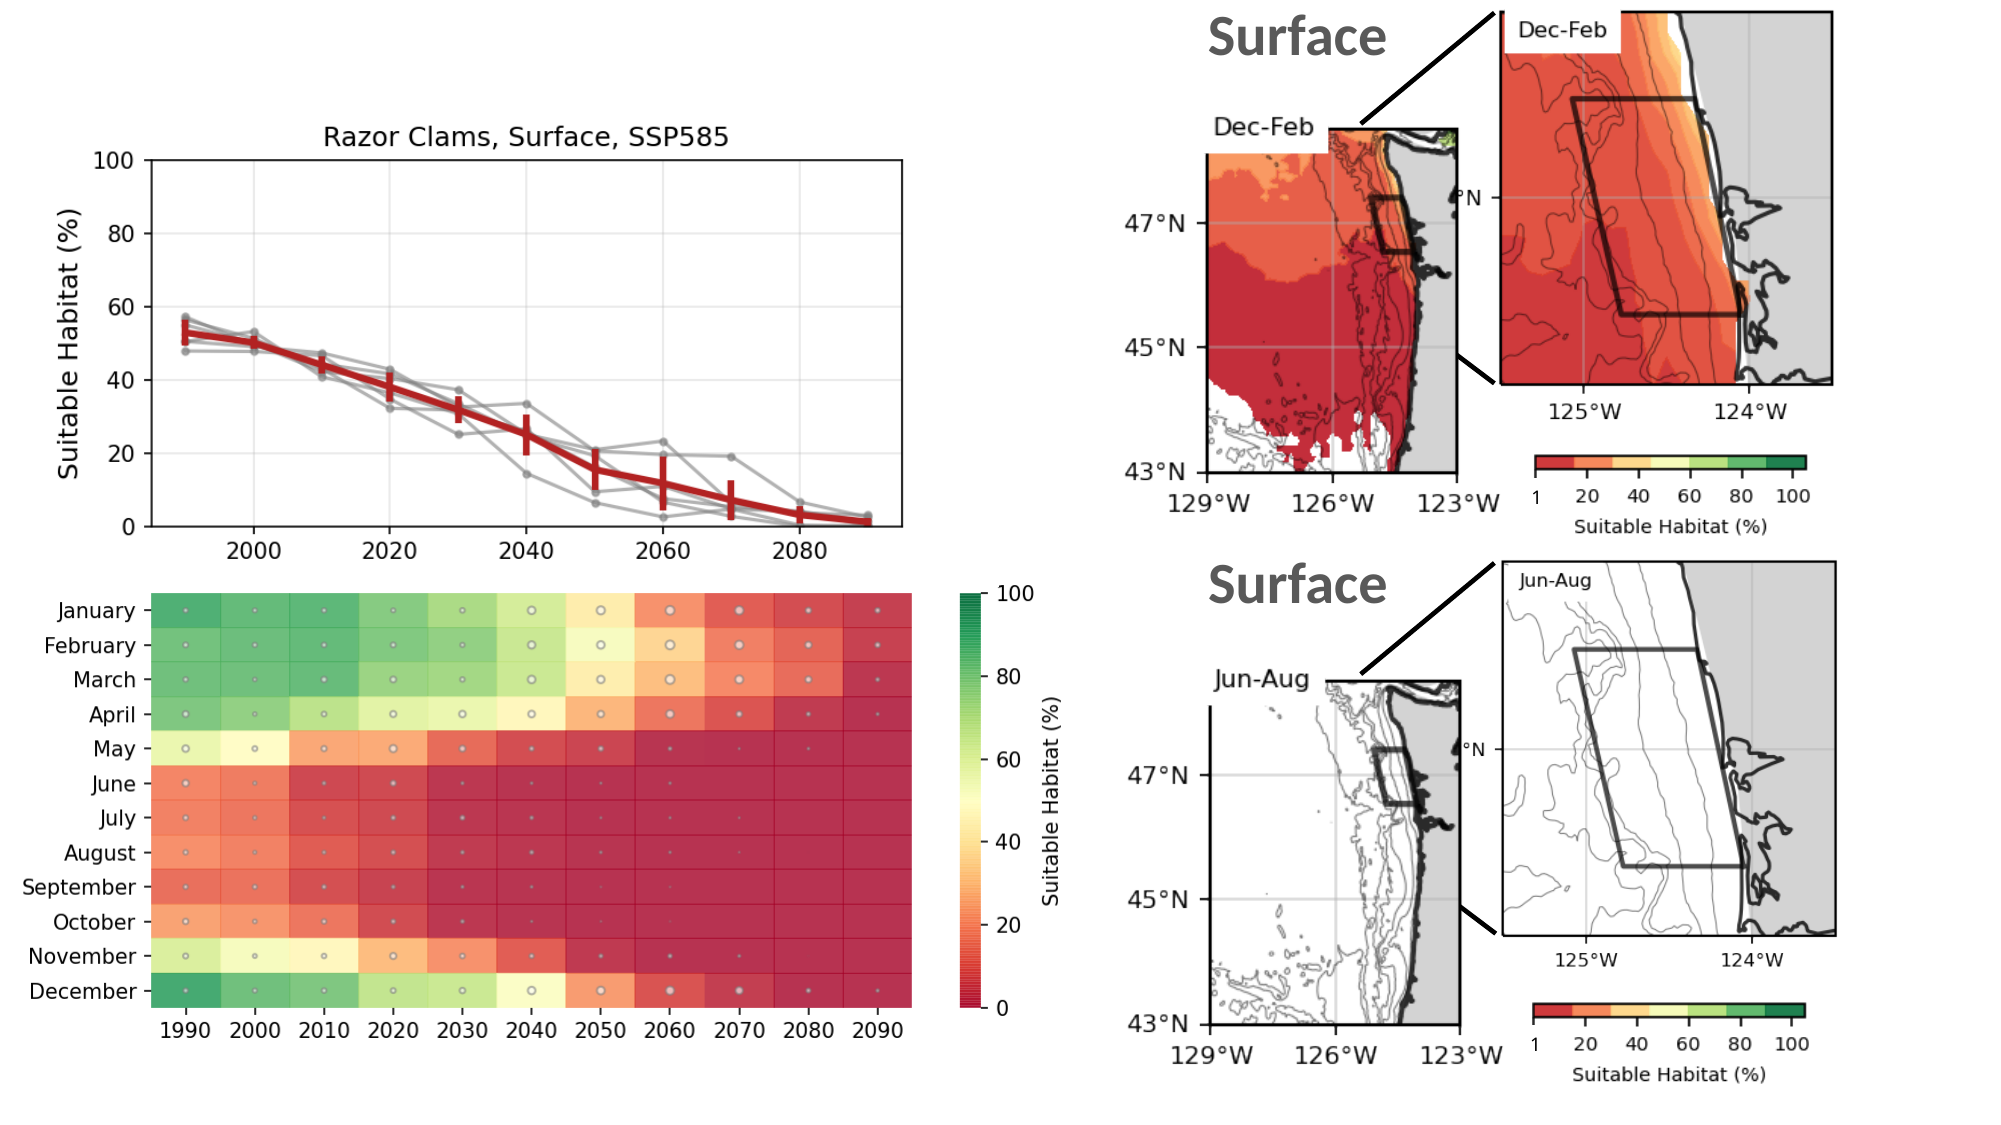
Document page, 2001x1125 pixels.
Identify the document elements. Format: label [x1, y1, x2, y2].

text_box [0, 0, 1911, 1092]
